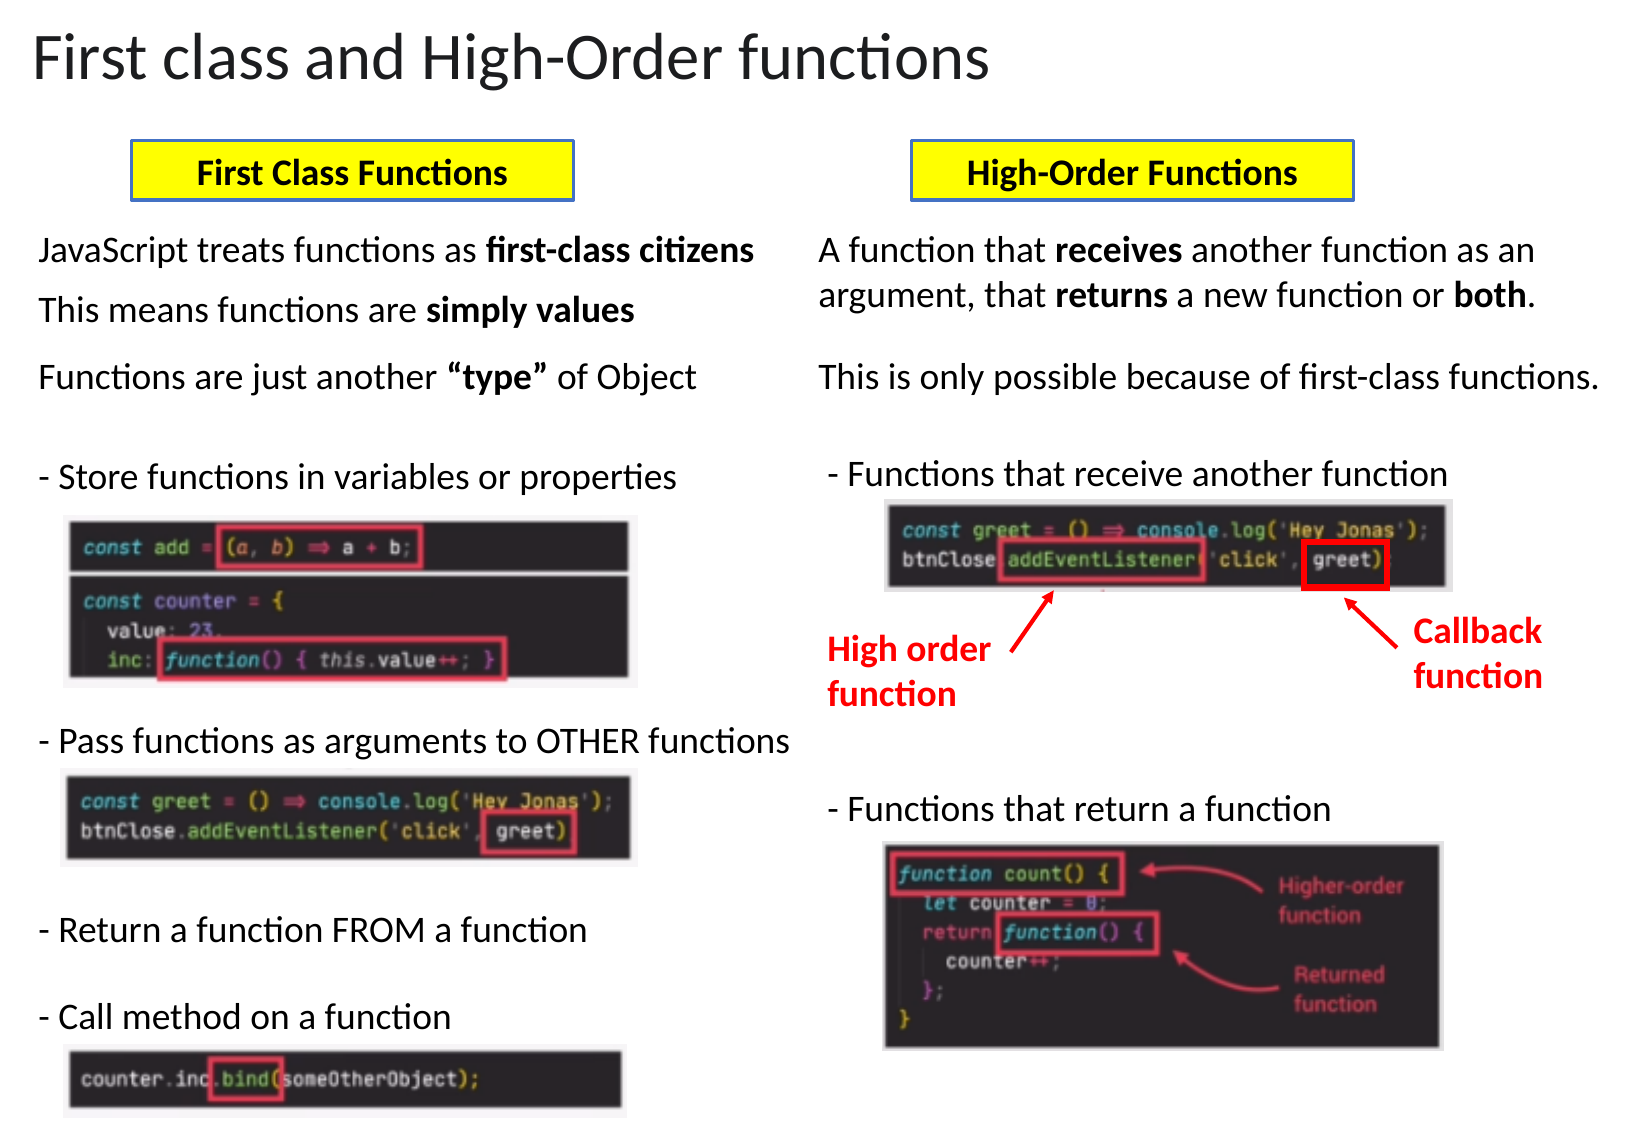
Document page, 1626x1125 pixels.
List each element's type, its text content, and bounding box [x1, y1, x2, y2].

text_box Functions are just another “type” of Object [23, 344, 803, 405]
picture [63, 1044, 627, 1118]
picture [884, 499, 1453, 592]
text_box Callback function [1398, 599, 1598, 704]
text_box - Call method on a function [23, 984, 638, 1044]
text_box High-Order Functions [911, 140, 1354, 201]
text_box - Pass functions as arguments to OTHER functions [23, 708, 813, 769]
text_box - Return a function FROM a function [23, 897, 792, 958]
picture [882, 841, 1444, 1051]
text_box First Class Functions [131, 140, 574, 201]
picture [60, 768, 638, 867]
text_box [1343, 597, 1397, 648]
text_box JavaScript treats functions as first-class citizens [23, 217, 803, 278]
text_box - Store functions in variables or properties [23, 445, 770, 505]
text_box - Functions that receive another function [812, 441, 1602, 502]
text_box High order function [812, 616, 1011, 721]
text_box A function that receives another function as an argument, that returns a new function or both. [803, 217, 1593, 323]
text_box - Functions that return a function [812, 776, 1602, 837]
picture [63, 515, 638, 688]
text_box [1010, 590, 1054, 653]
text_box First class and High-Order functions [17, 5, 1625, 101]
text_box This means functions are simply values [23, 278, 813, 338]
text_box This is only possible because of first-class functions. [803, 344, 1625, 405]
